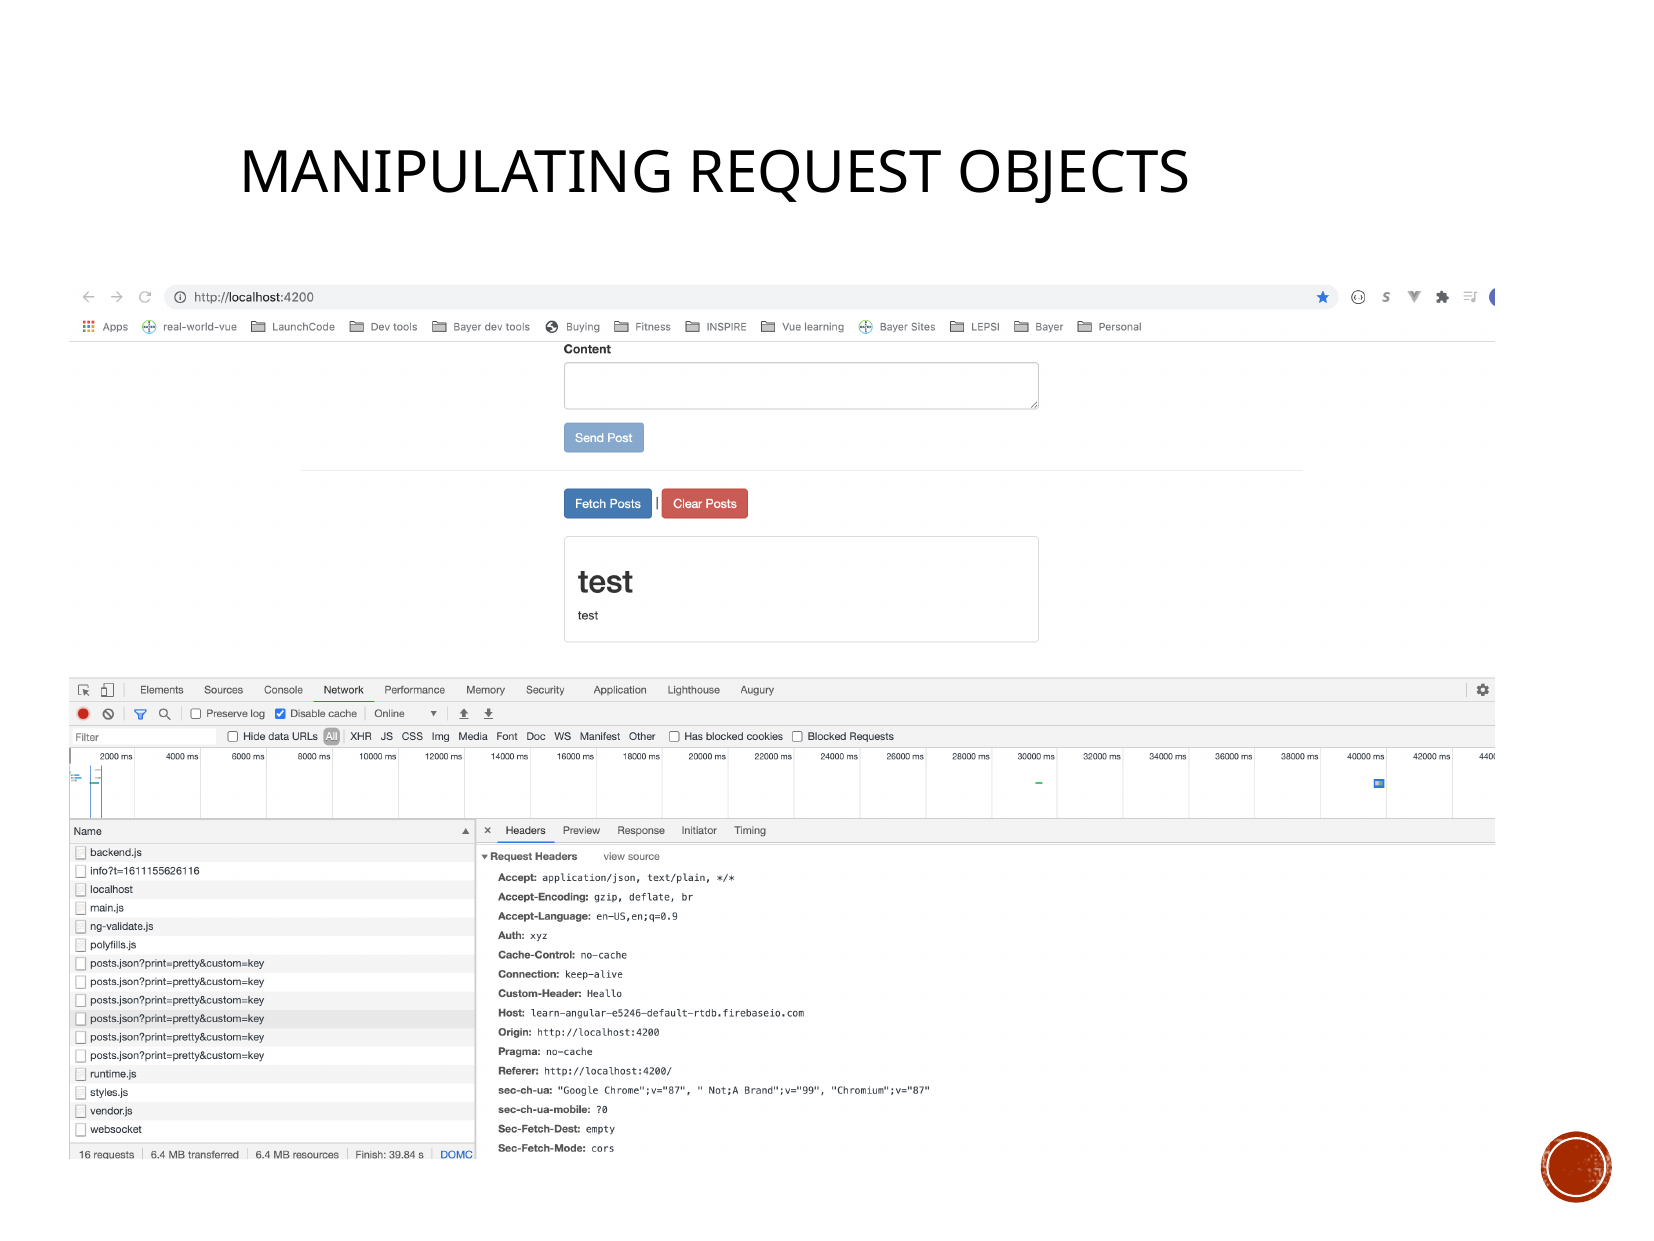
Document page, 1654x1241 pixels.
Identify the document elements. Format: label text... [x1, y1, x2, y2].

title MANIPULATING REQUEST OBJECTS [224, 66, 1495, 280]
picture [69, 281, 1495, 1159]
